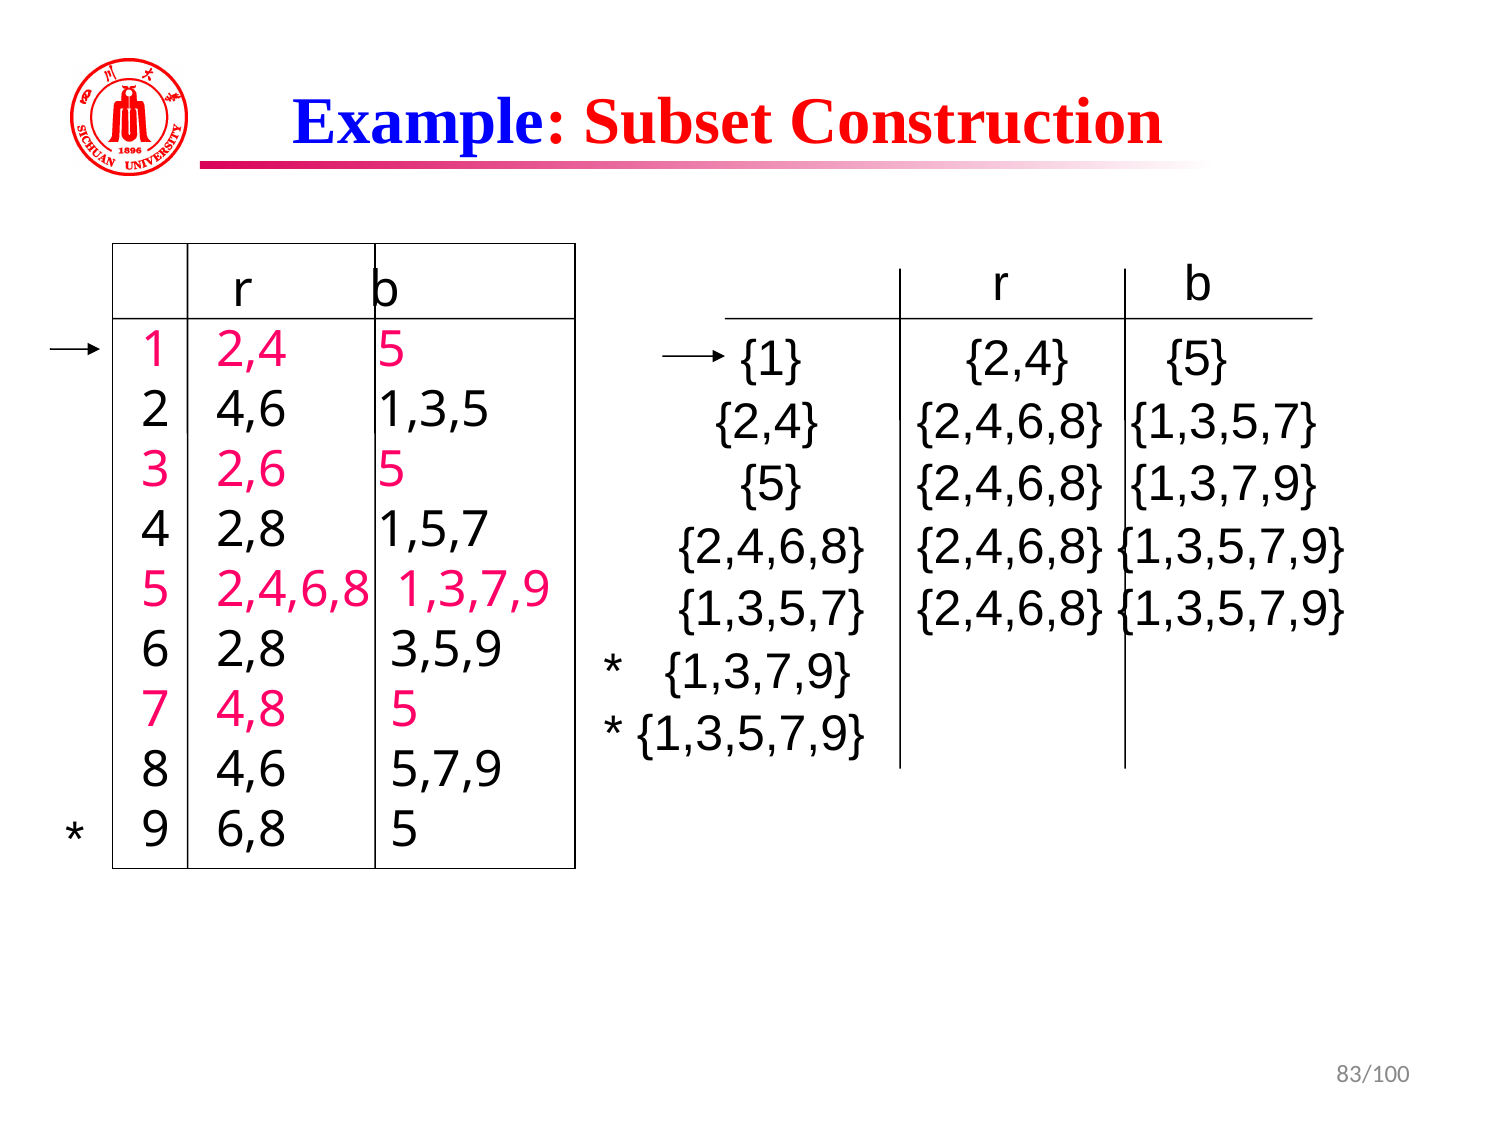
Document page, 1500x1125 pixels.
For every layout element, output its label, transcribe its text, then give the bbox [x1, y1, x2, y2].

text_box {2,4,6,8} {1,3,7,9} [901, 456, 1333, 519]
text_box {5} [725, 456, 817, 519]
text_box Example: Subset Construction [285, 72, 1172, 160]
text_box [49, 243, 576, 875]
slide_number 83/100 [1074, 1042, 1425, 1103]
text_box [199, 161, 1214, 169]
text_box * {1,3,7,9} [588, 631, 867, 706]
text_box {2,4,6,8} {1,3,5,7,9} [902, 505, 1361, 568]
text_box {1,3,5,7} [663, 568, 880, 644]
text_box r b [977, 243, 1228, 318]
text_box {2,4} {5} [951, 318, 1244, 394]
text_box {2,4} [700, 381, 834, 456]
text_box {2,4,6,8} [663, 505, 880, 568]
text_box [662, 349, 725, 363]
text_box {2,4,6,8} {1,3,5,7,9} [902, 568, 1361, 644]
text_box * {1,3,5,7,9} [588, 693, 881, 769]
text_box {2,4,6,8} {1,3,5,7} [901, 381, 1333, 456]
text_box {1} [725, 318, 817, 381]
picture [70, 58, 188, 176]
